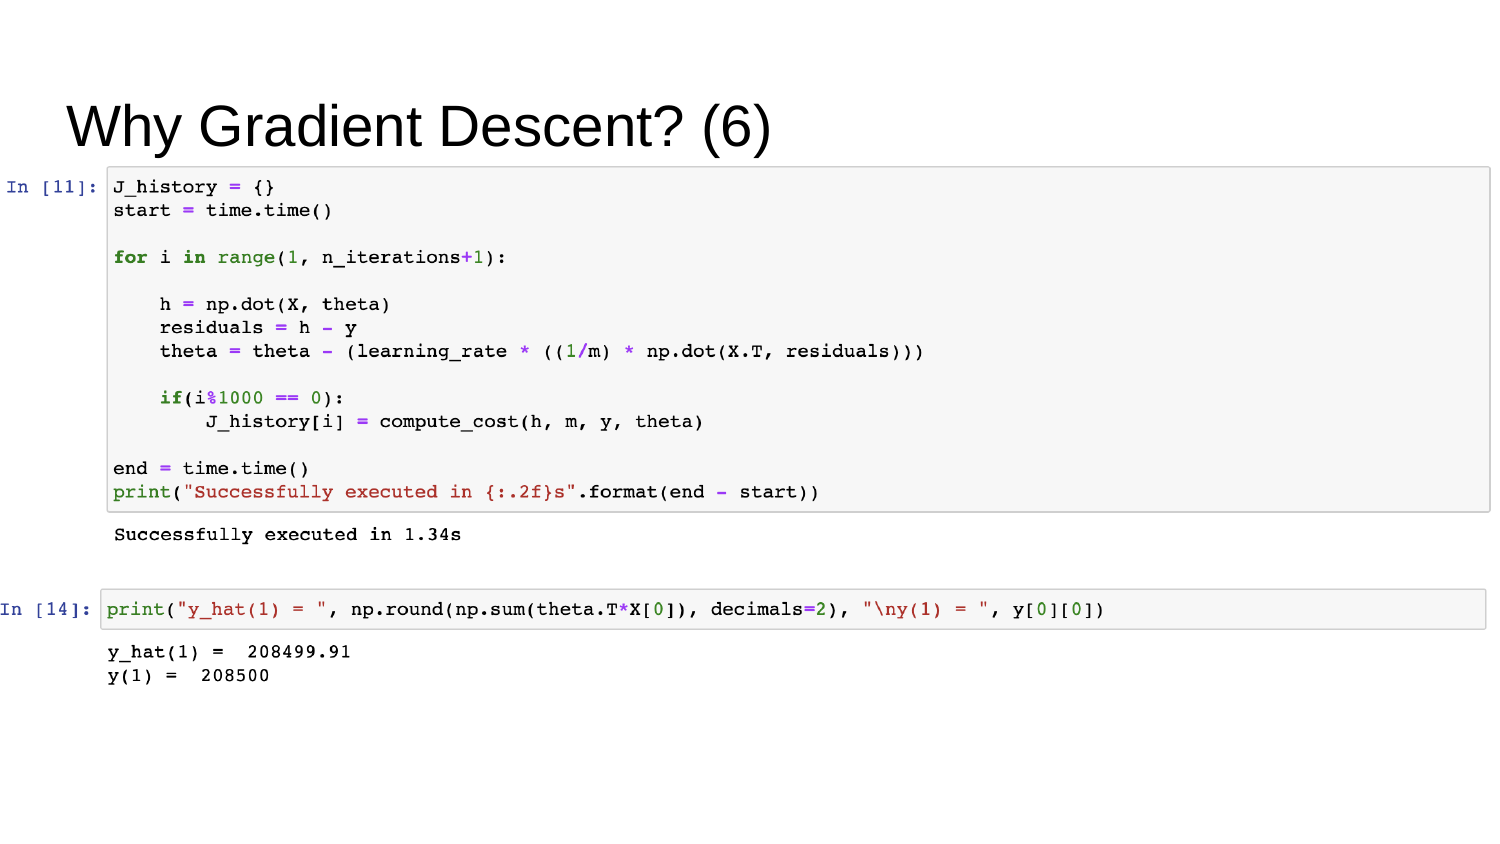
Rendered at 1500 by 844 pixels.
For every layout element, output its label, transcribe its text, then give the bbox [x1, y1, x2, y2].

picture [0, 158, 1500, 552]
title Why Gradient Descent? (6) [51, 72, 1449, 157]
picture [0, 583, 1493, 697]
